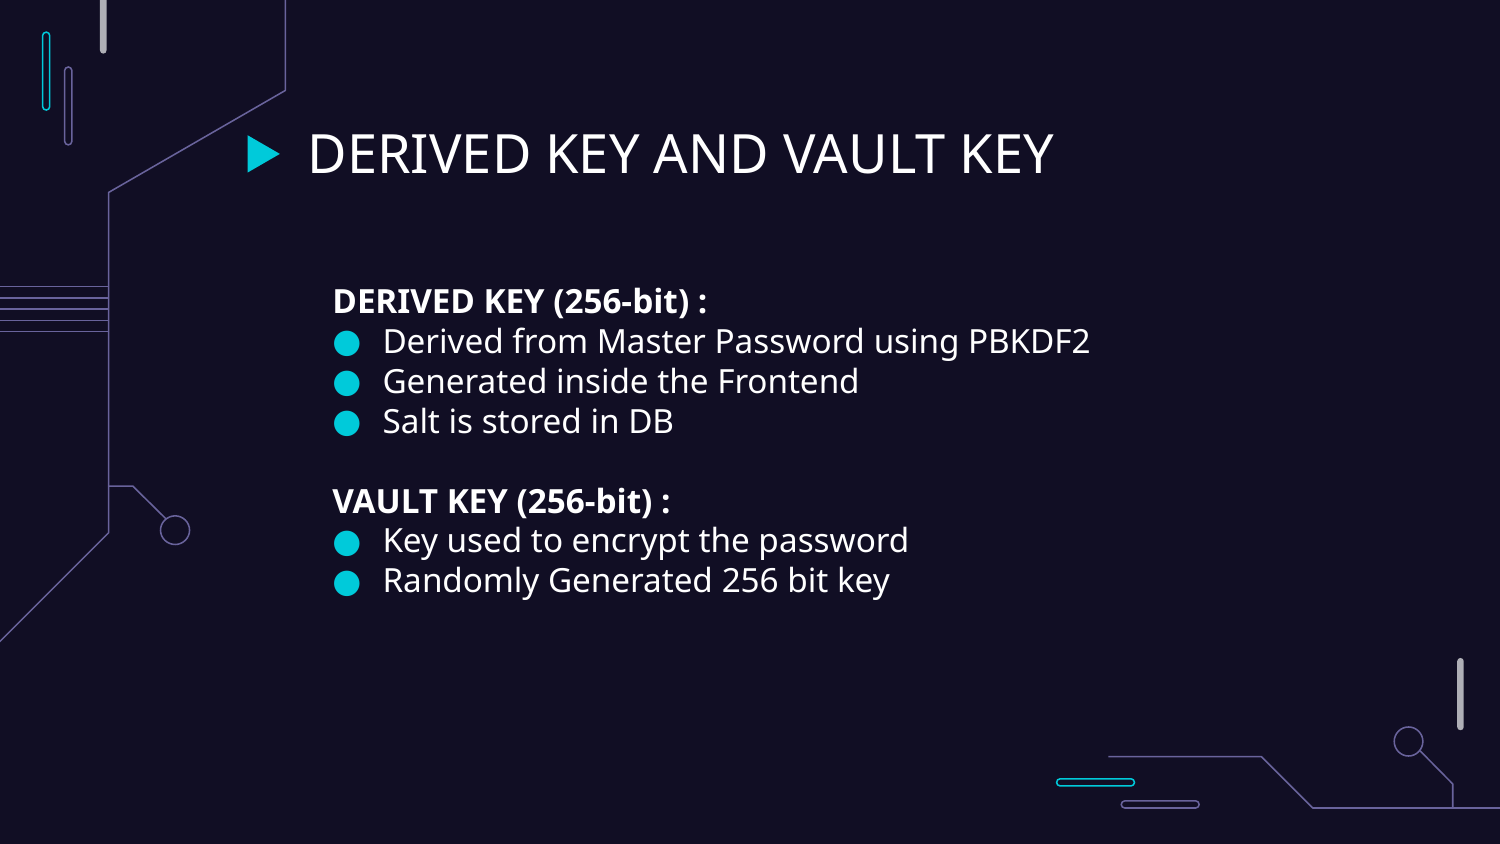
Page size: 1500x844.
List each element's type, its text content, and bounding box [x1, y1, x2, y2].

title DERIVED KEY AND VAULT KEY [292, 50, 1150, 200]
subtitle DERIVED KEY (256-bit) : Derived from Master Password using PBKDF2 Generated inside the Frontend Salt is stored in DB VAULT KEY (256-bit) : Key used to encrypt the password Randomly Generated 256 bit key [292, 265, 1332, 727]
text_box [247, 135, 280, 173]
